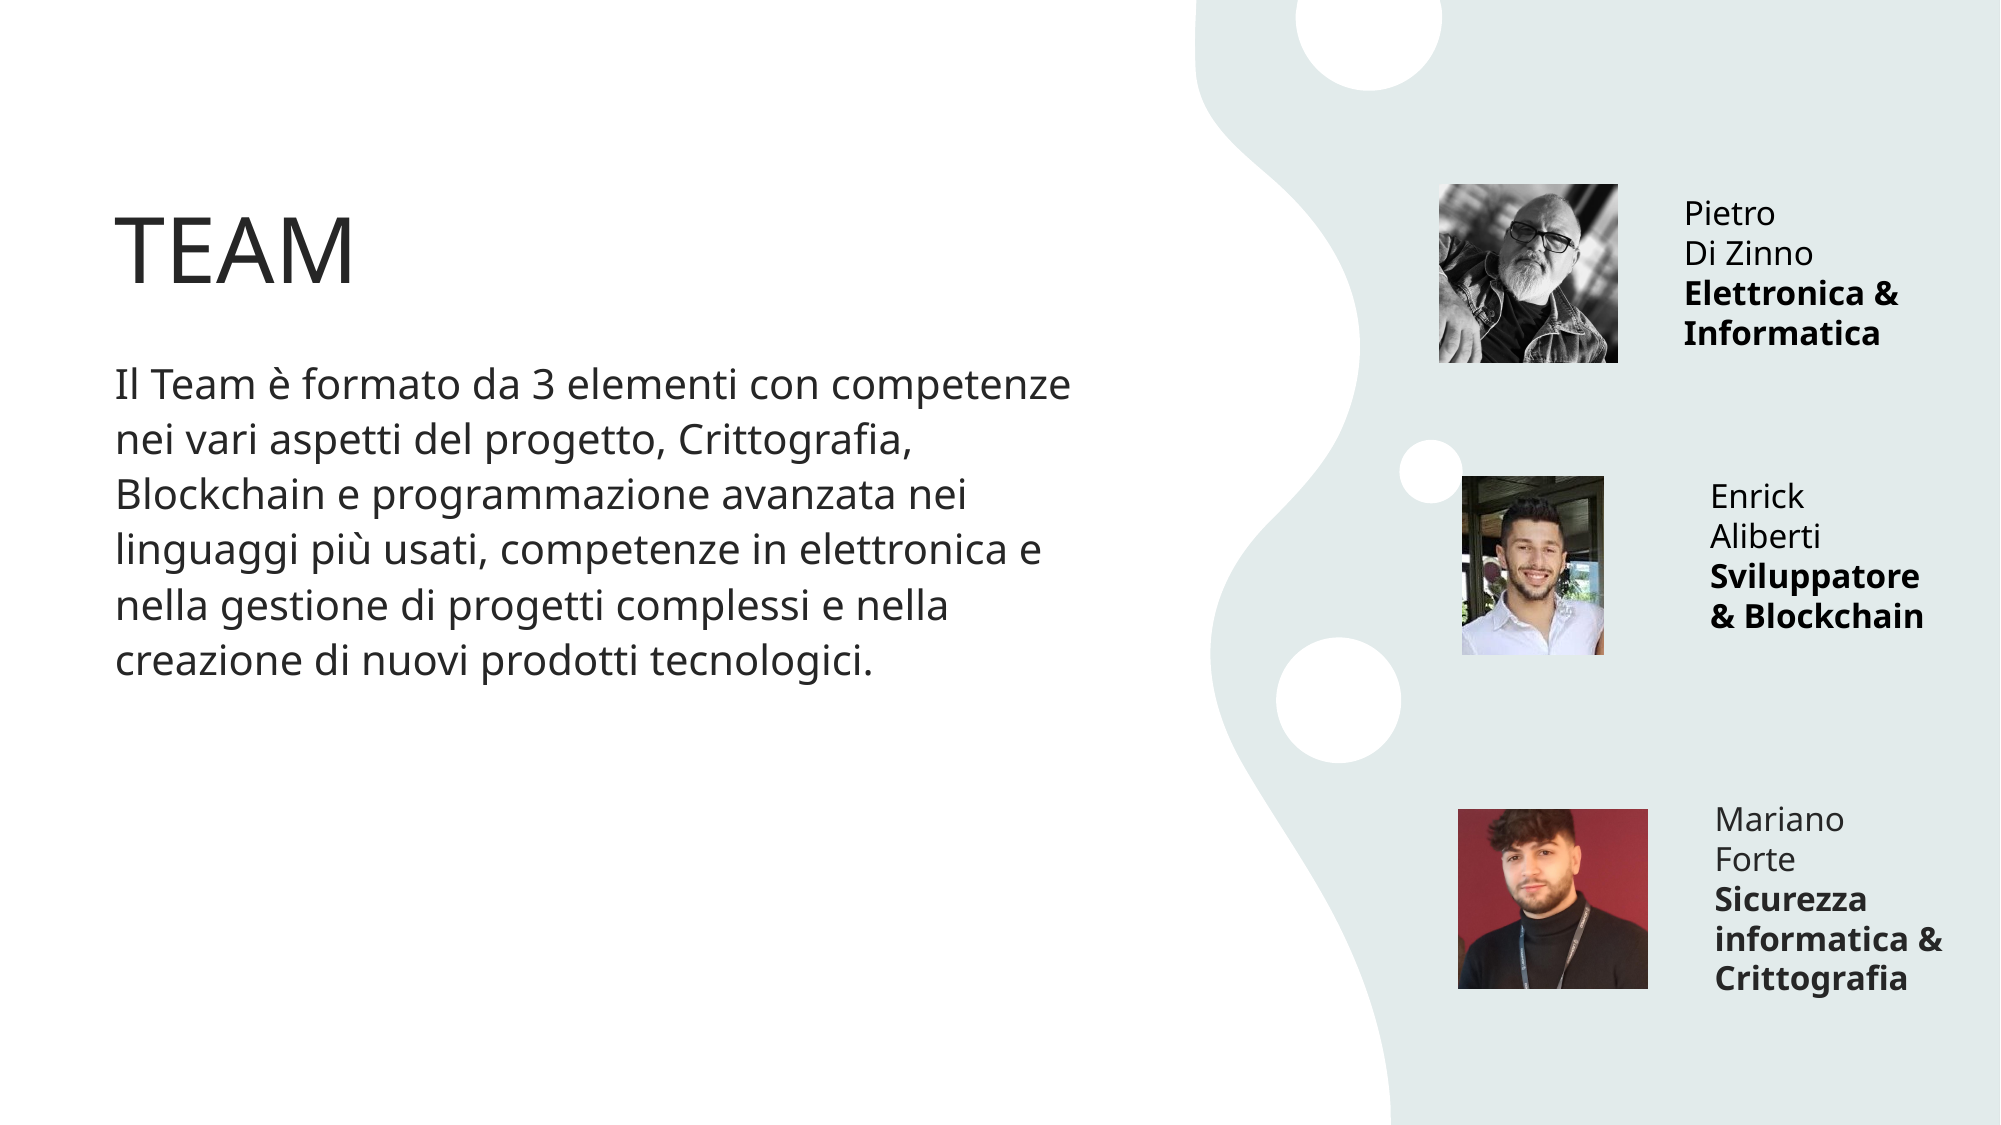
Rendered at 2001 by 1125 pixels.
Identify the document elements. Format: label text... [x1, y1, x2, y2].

picture [1458, 809, 1648, 989]
text_box [0, 0, 1392, 1125]
picture [1439, 184, 1618, 363]
text_box [1197, 0, 2000, 1125]
title TEAM [99, 91, 1089, 309]
list Il Team è formato da 3 elementi con competenze nei vari aspetti del progetto, Crittografia, Blockchain e programmazione avanzata nei linguaggi più usati, competenze in elettronica e nella gestione di progetti complessi e nella creazione di nuovi prodotti tecnologici. [99, 345, 1089, 1008]
text_box [1398, 438, 1464, 505]
text_box Enrick​ Aliberti​ Sviluppatore & Blockchain [1695, 468, 1964, 688]
text_box Pietro​ Di Zinno​ Elettronica & Informatica [1669, 184, 1964, 405]
text_box [1275, 636, 1403, 765]
text_box Mariano Forte Sicurezza informatica & Crittografia [1699, 790, 1969, 1005]
picture [1462, 476, 1604, 655]
text_box [1294, 0, 1444, 92]
